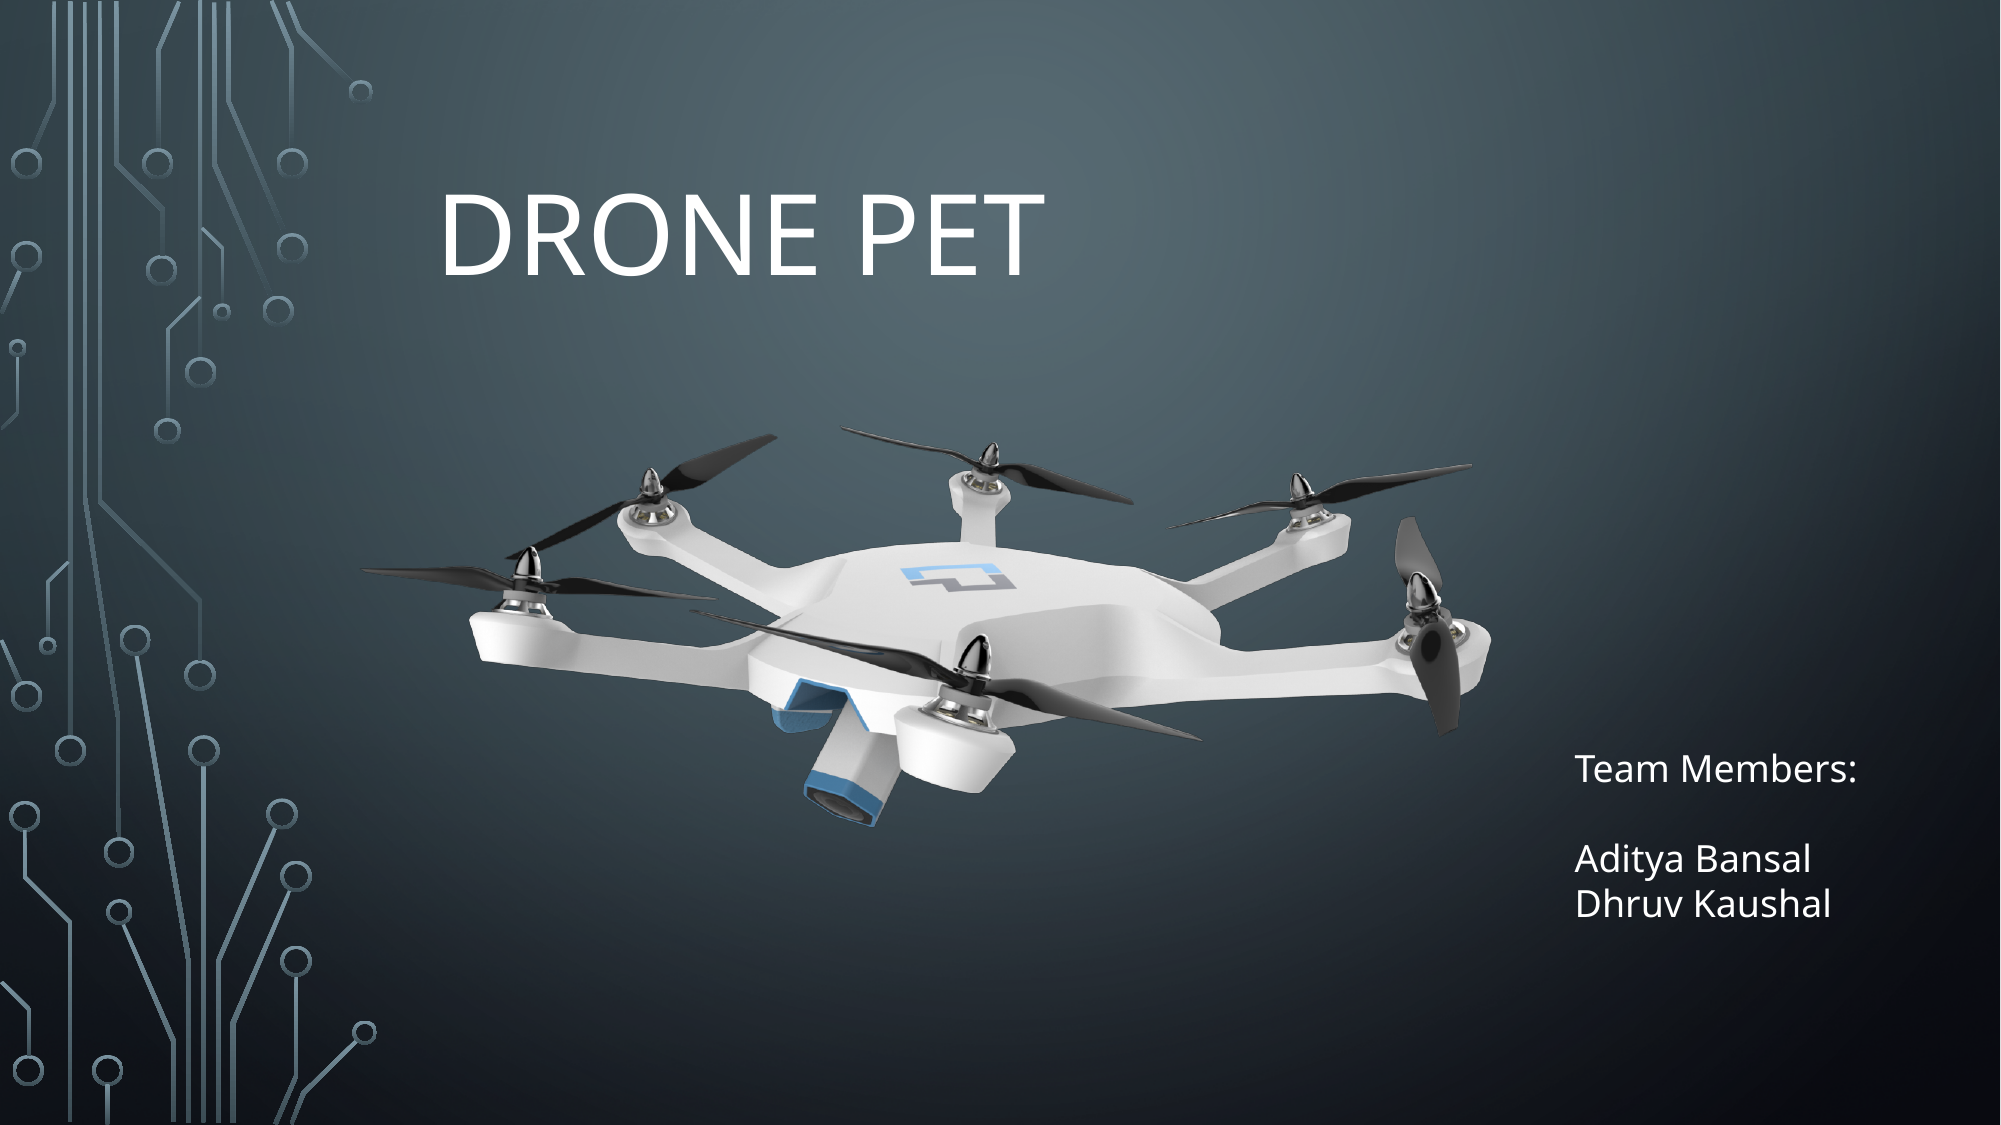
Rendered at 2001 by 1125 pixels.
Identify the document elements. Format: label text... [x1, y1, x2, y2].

title Drone pet [420, 202, 1354, 307]
text_box Team Members: Aditya Bansal Dhruv Kaushal [1559, 737, 1873, 933]
picture [347, 344, 1555, 949]
